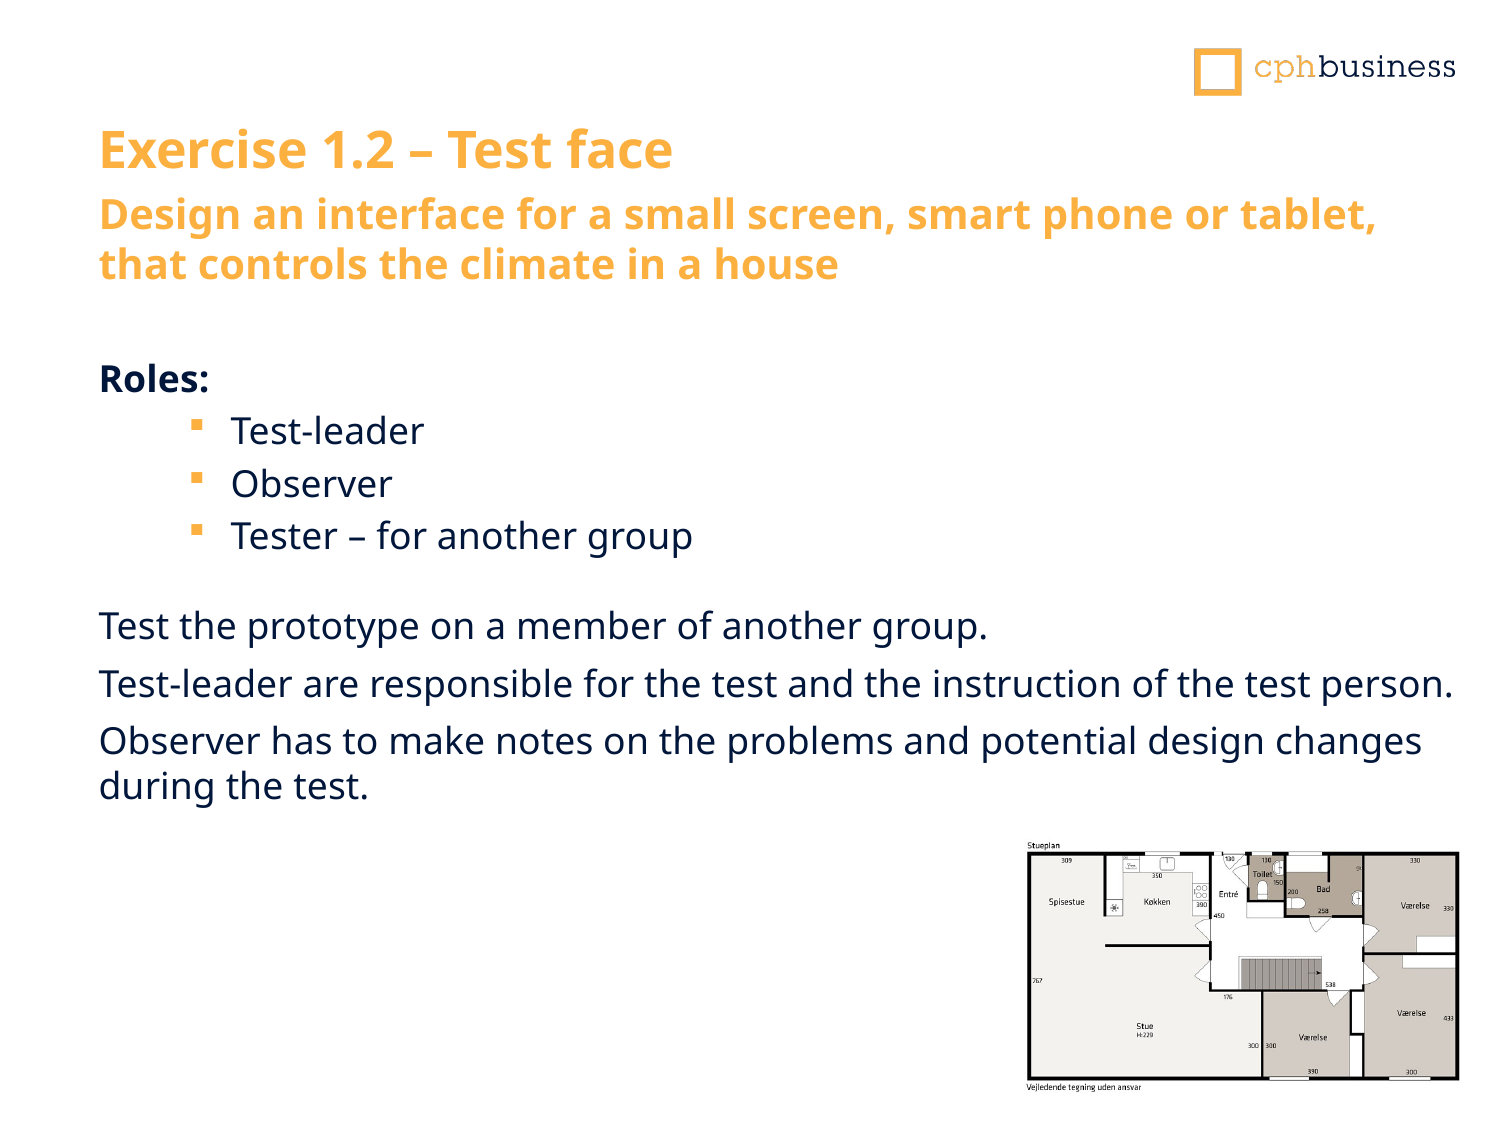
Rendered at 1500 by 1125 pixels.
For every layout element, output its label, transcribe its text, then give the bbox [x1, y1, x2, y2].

list Roles: Test-leader Observer Tester – for another group Test the prototype on a member of another group. Test-leader are responsible for the test and the instruction of the test person. Observer has to make notes on the problems and potential design changes during the test. [83, 347, 1480, 1080]
list Exercise 1.2 – Test face Design an interface for a small screen, smart phone or tablet, that controls the climate in a house [83, 109, 1411, 298]
picture [1018, 835, 1468, 1099]
picture [1147, 1, 1500, 143]
